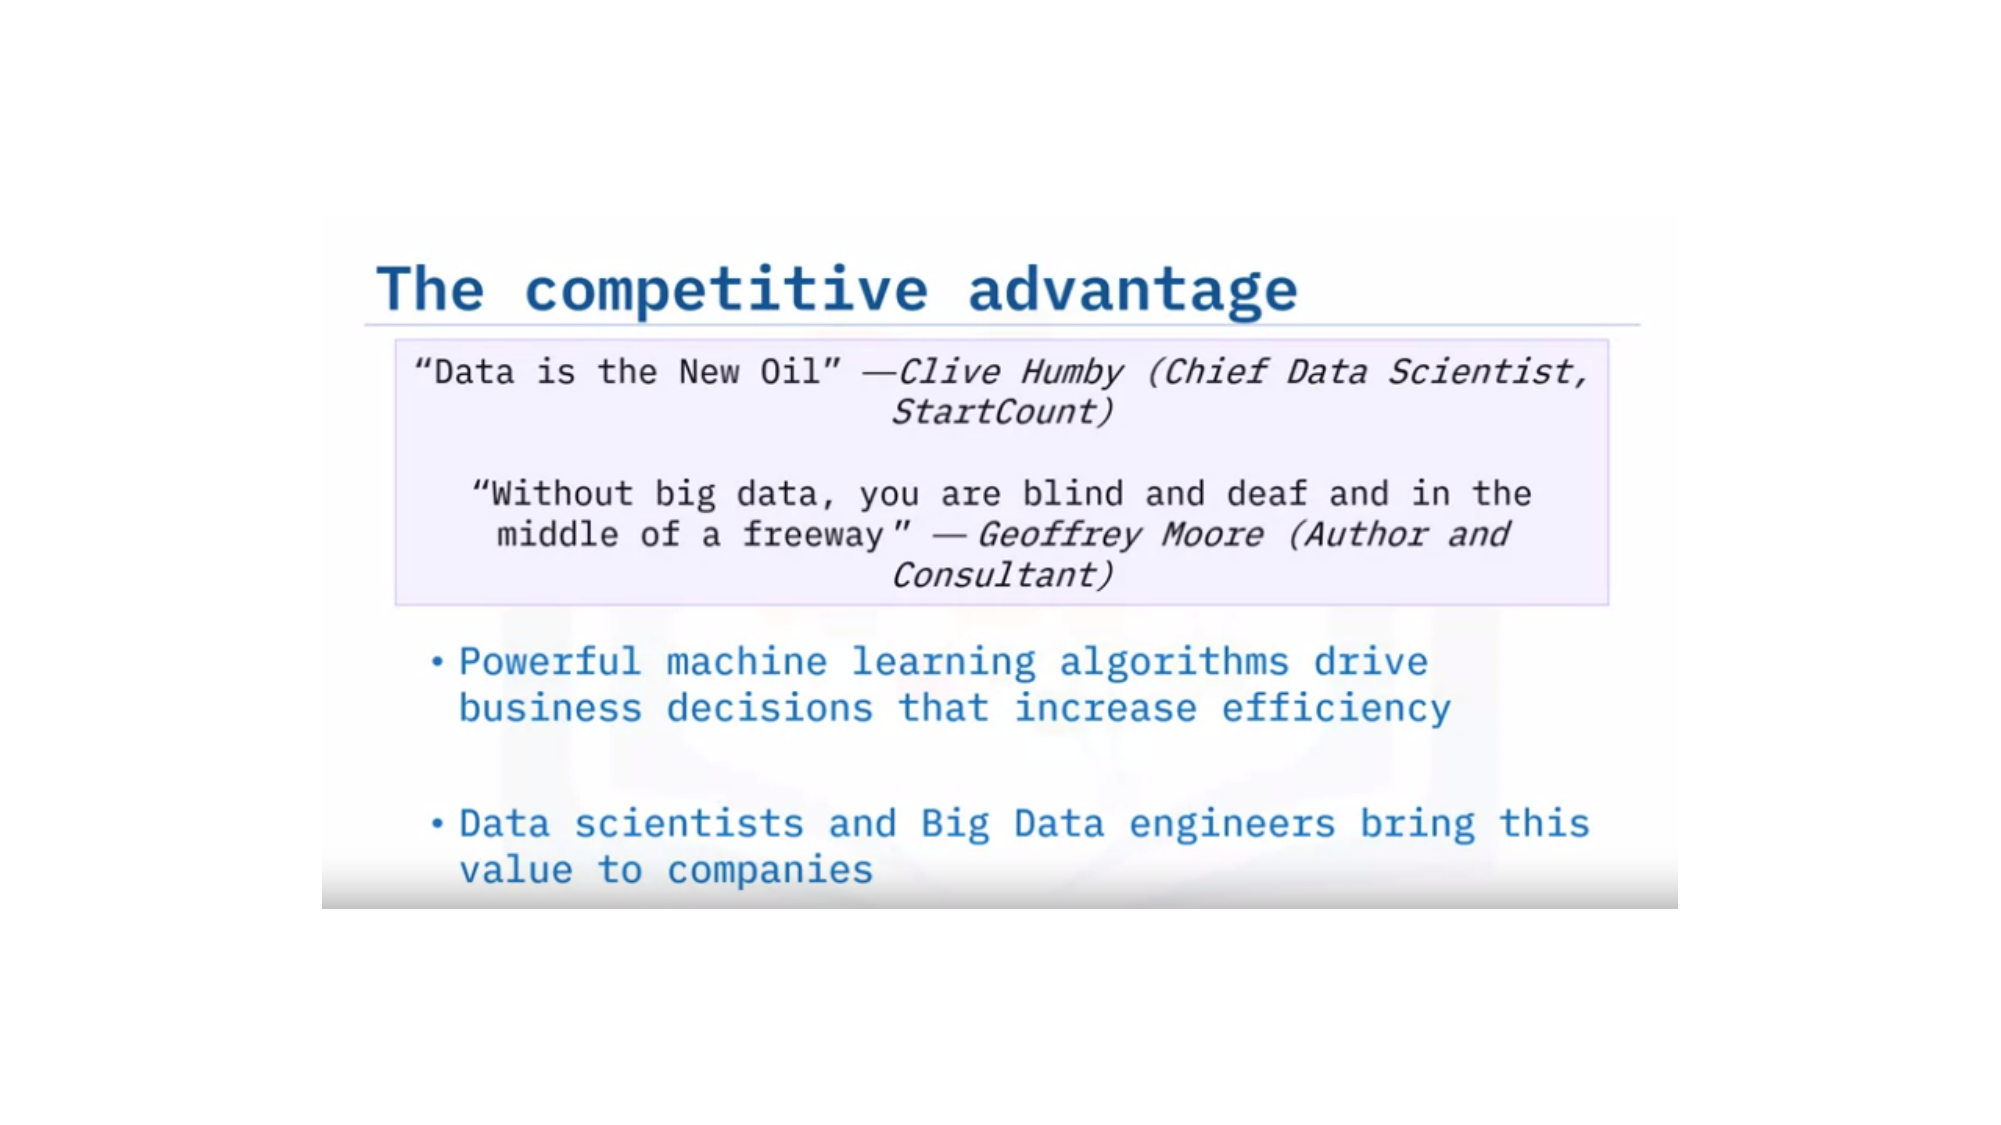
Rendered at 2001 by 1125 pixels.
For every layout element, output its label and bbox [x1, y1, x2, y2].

picture [322, 216, 1678, 909]
